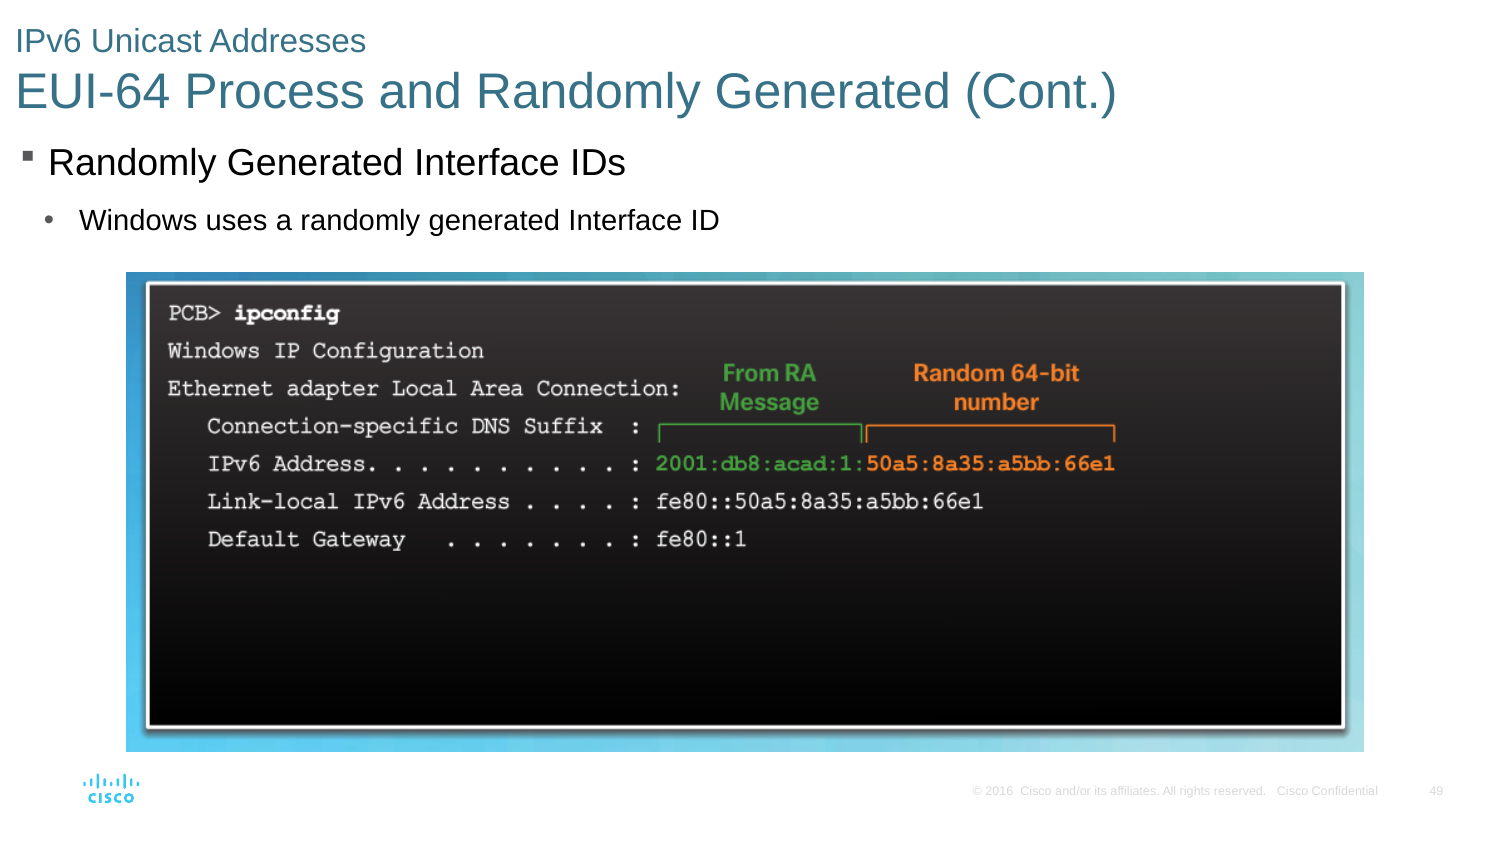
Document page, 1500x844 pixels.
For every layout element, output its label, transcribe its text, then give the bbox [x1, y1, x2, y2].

list Randomly Generated Interface IDs Windows uses a randomly generated Interface ID [5, 130, 796, 785]
picture [125, 272, 1365, 752]
title IPv6 Unicast Addresses EUI-64 Process and Randomly Generated (Cont.) [0, 6, 1500, 131]
